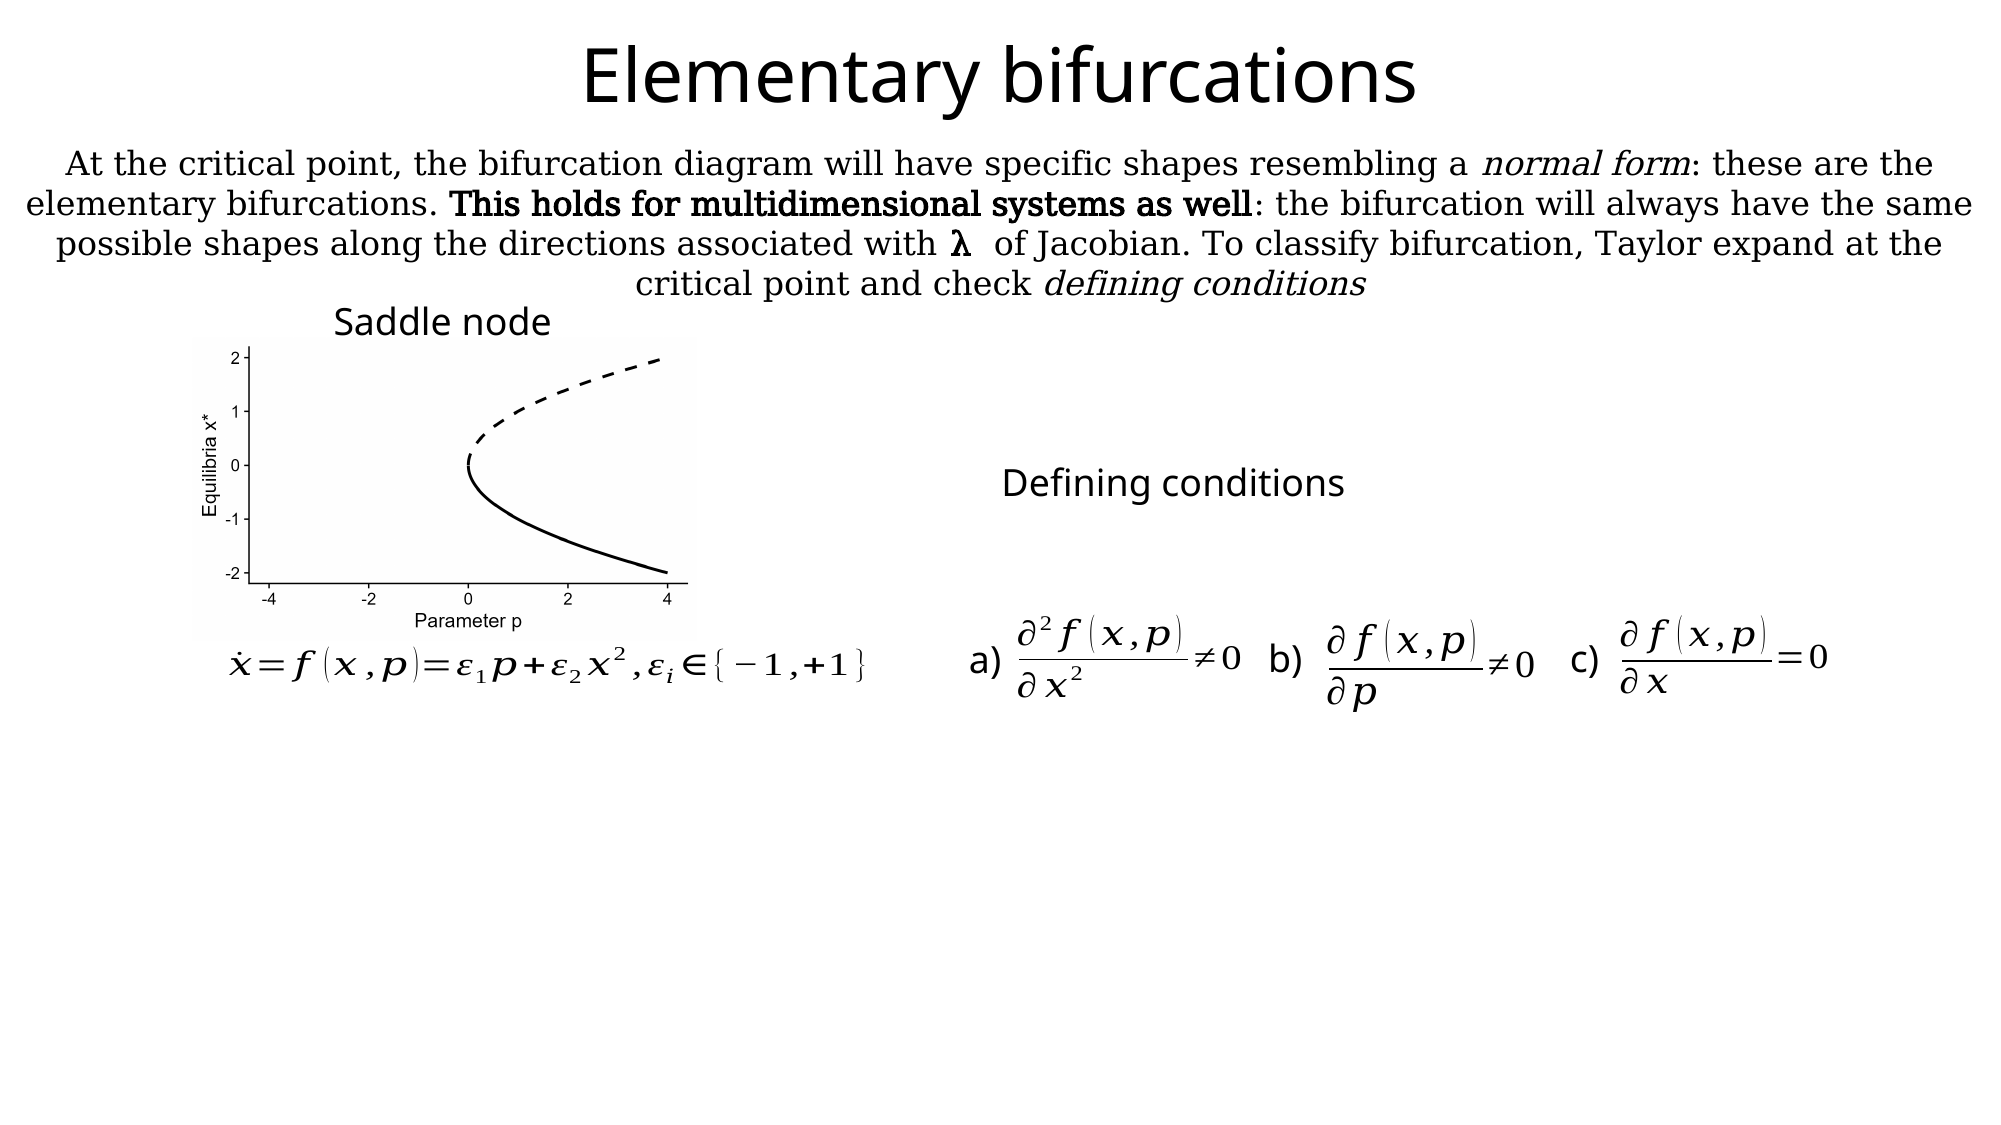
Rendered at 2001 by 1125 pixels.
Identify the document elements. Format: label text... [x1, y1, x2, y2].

text_box a) [954, 628, 1017, 689]
text_box Defining conditions [986, 451, 1361, 512]
picture [192, 337, 698, 641]
text_box Saddle node [208, 290, 677, 337]
title Elementary bifurcations [137, 6, 1863, 150]
text_box b) [1253, 627, 1318, 688]
text_box c) [1555, 627, 1615, 688]
